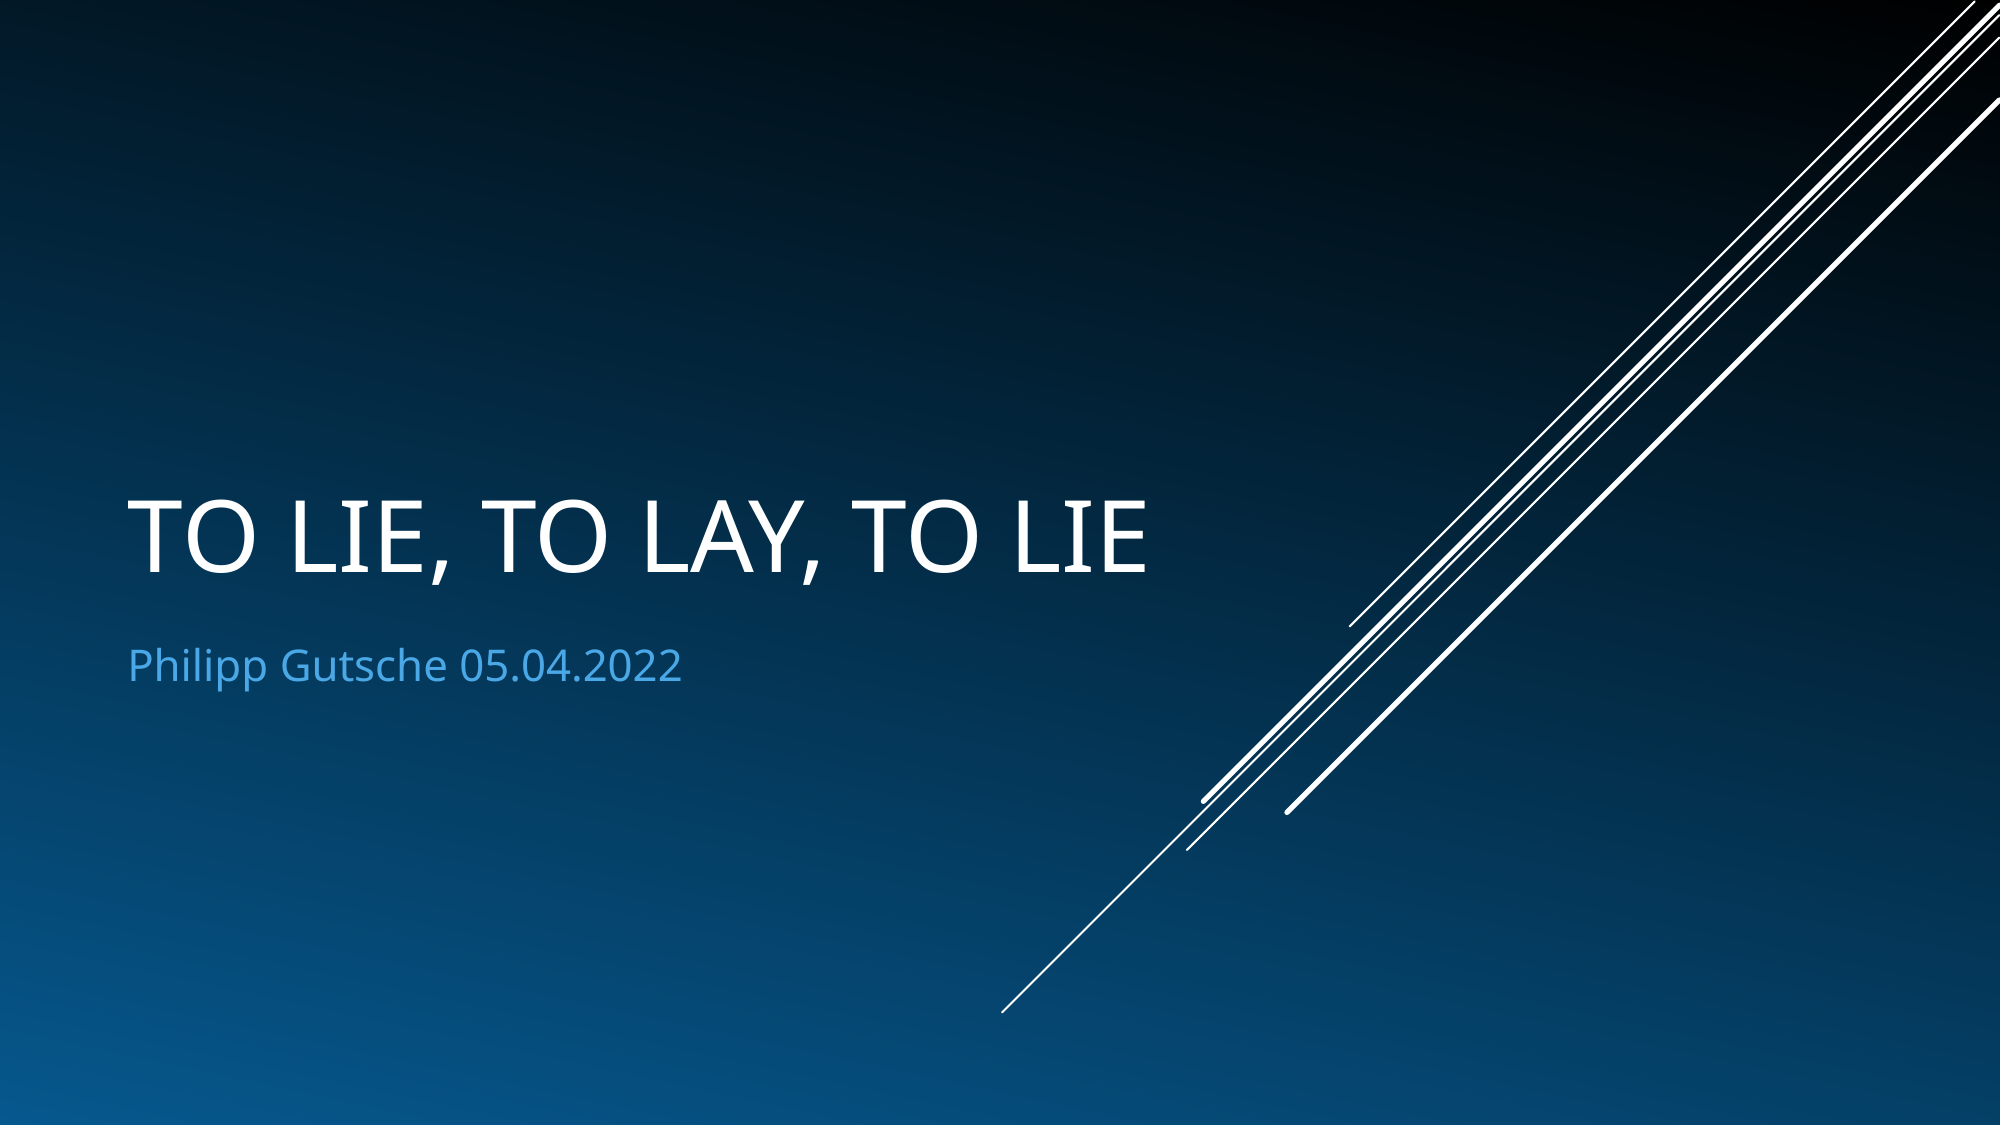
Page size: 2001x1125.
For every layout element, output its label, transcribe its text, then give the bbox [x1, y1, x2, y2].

subtitle Philipp Gutsche 05.04.2022 [112, 630, 1163, 950]
title To lie, to lay, to lie [112, 112, 1425, 600]
